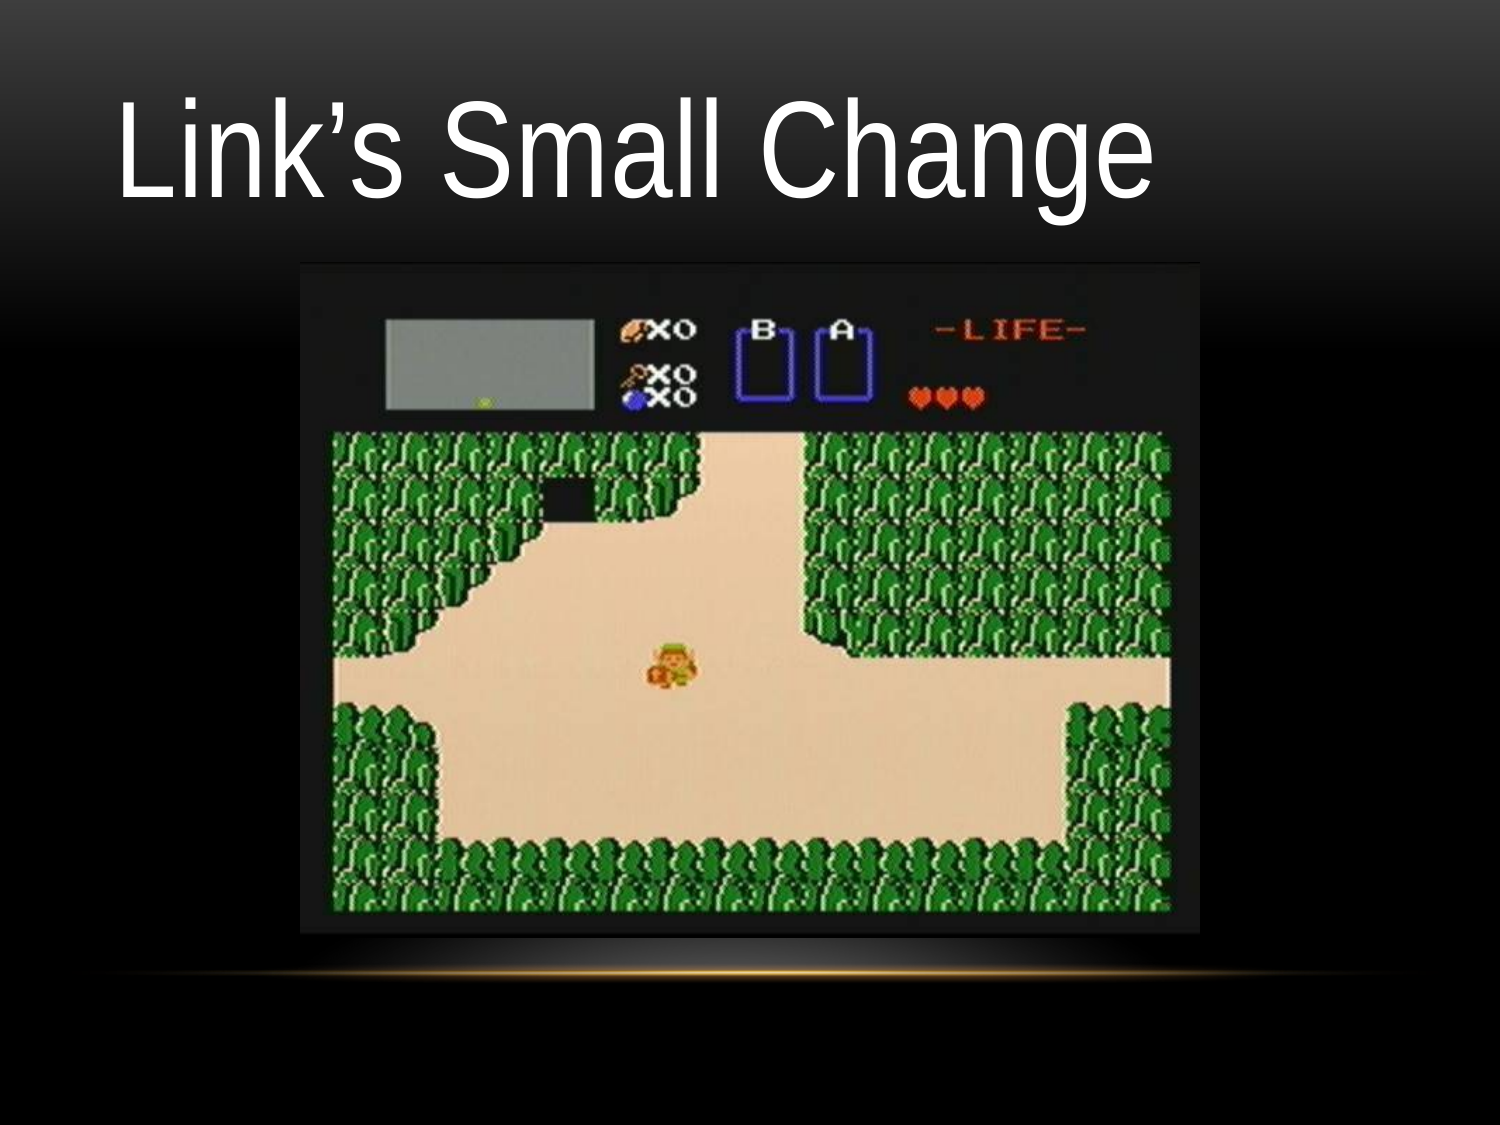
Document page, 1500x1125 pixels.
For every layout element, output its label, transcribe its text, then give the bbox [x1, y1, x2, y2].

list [299, 262, 1201, 938]
picture [0, 0, 1500, 1125]
title Link’s Small Change [99, 45, 1400, 233]
